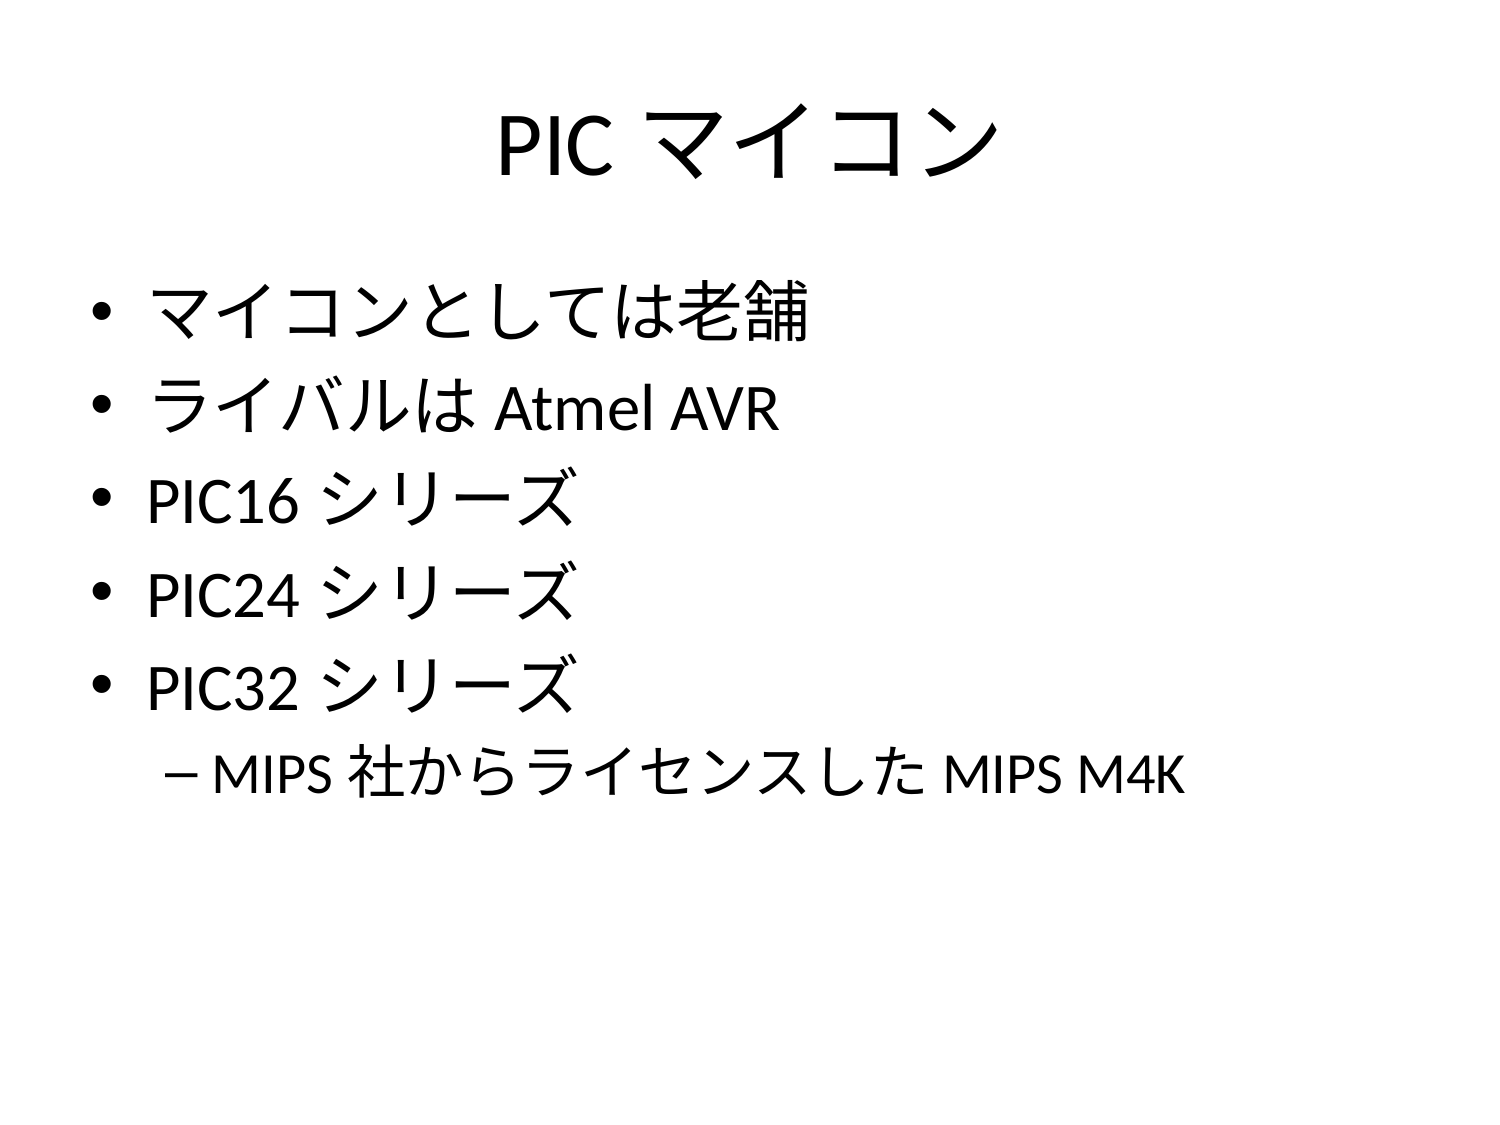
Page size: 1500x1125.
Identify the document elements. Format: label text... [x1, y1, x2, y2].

title PICマイコン [75, 45, 1425, 233]
list マイコンとしては老舗 ライバルはAtmel AVR PIC16シリーズ PIC24シリーズ PIC32シリーズ MIPS社からライセンスしたMIPS M4K [75, 262, 1425, 1005]
